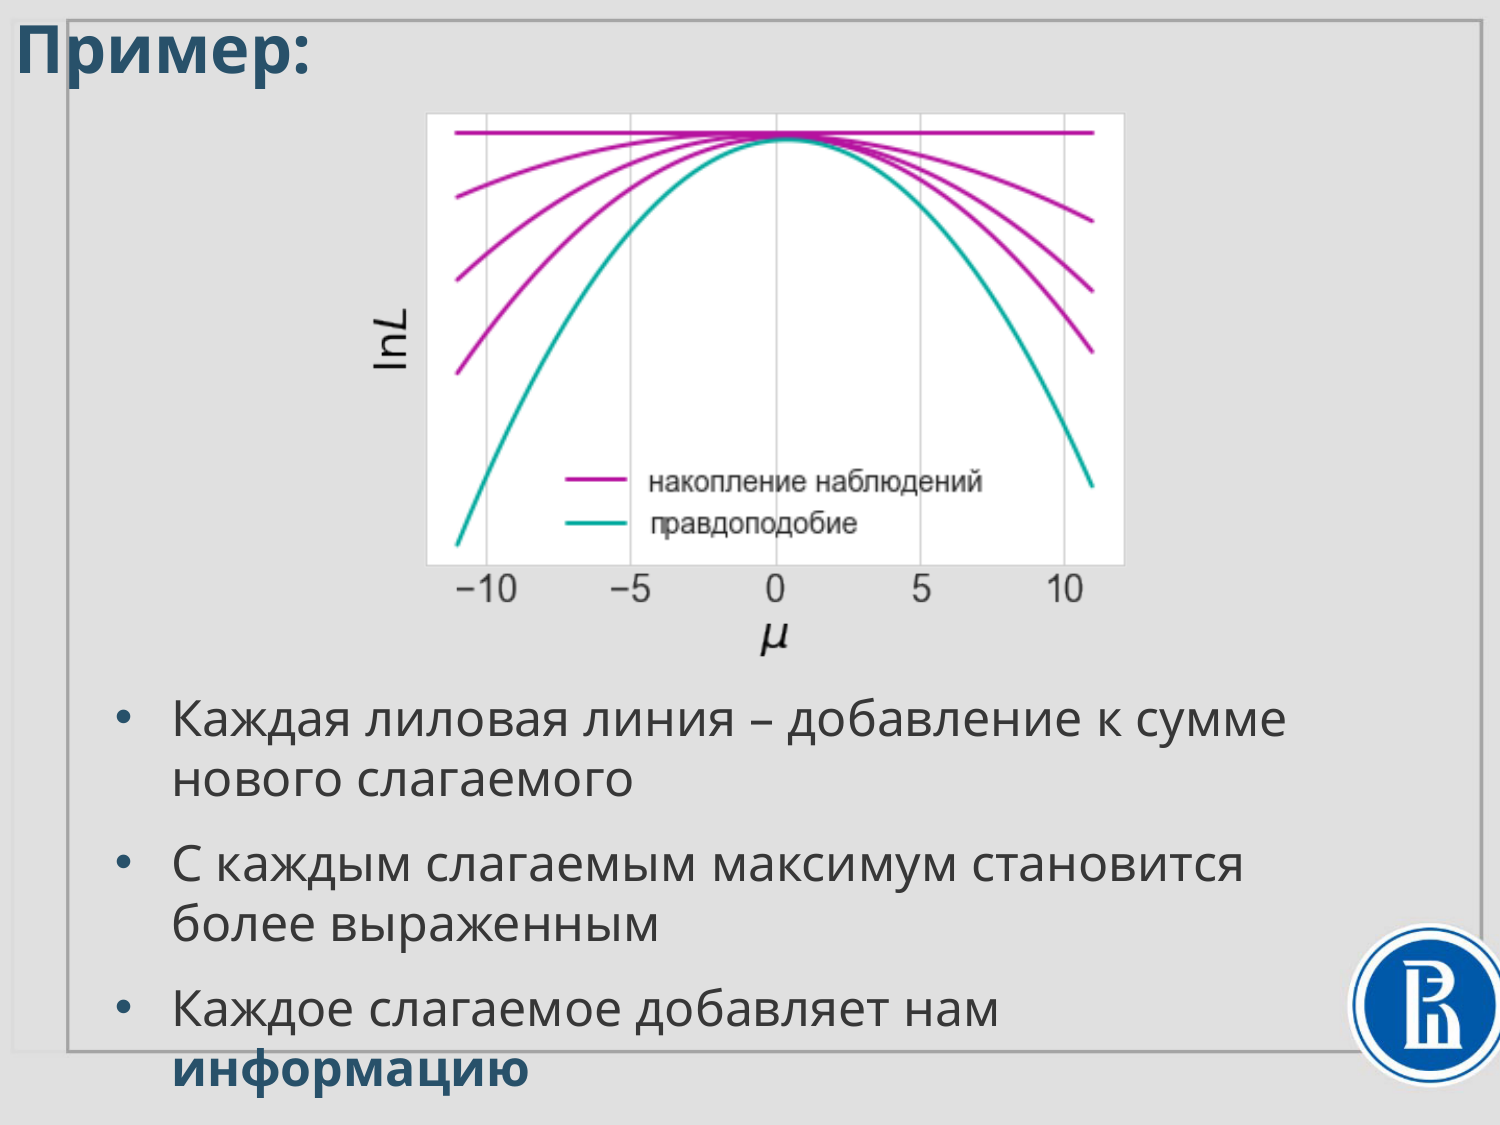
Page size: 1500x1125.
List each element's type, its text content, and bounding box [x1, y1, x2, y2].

picture [0, 0, 1500, 1125]
text_box Каждая лиловая линия – добавление к сумме нового слагаемого С каждым слагаемым максимум становится более выраженным Каждое слагаемое добавляет нам информацию [100, 679, 1329, 1104]
